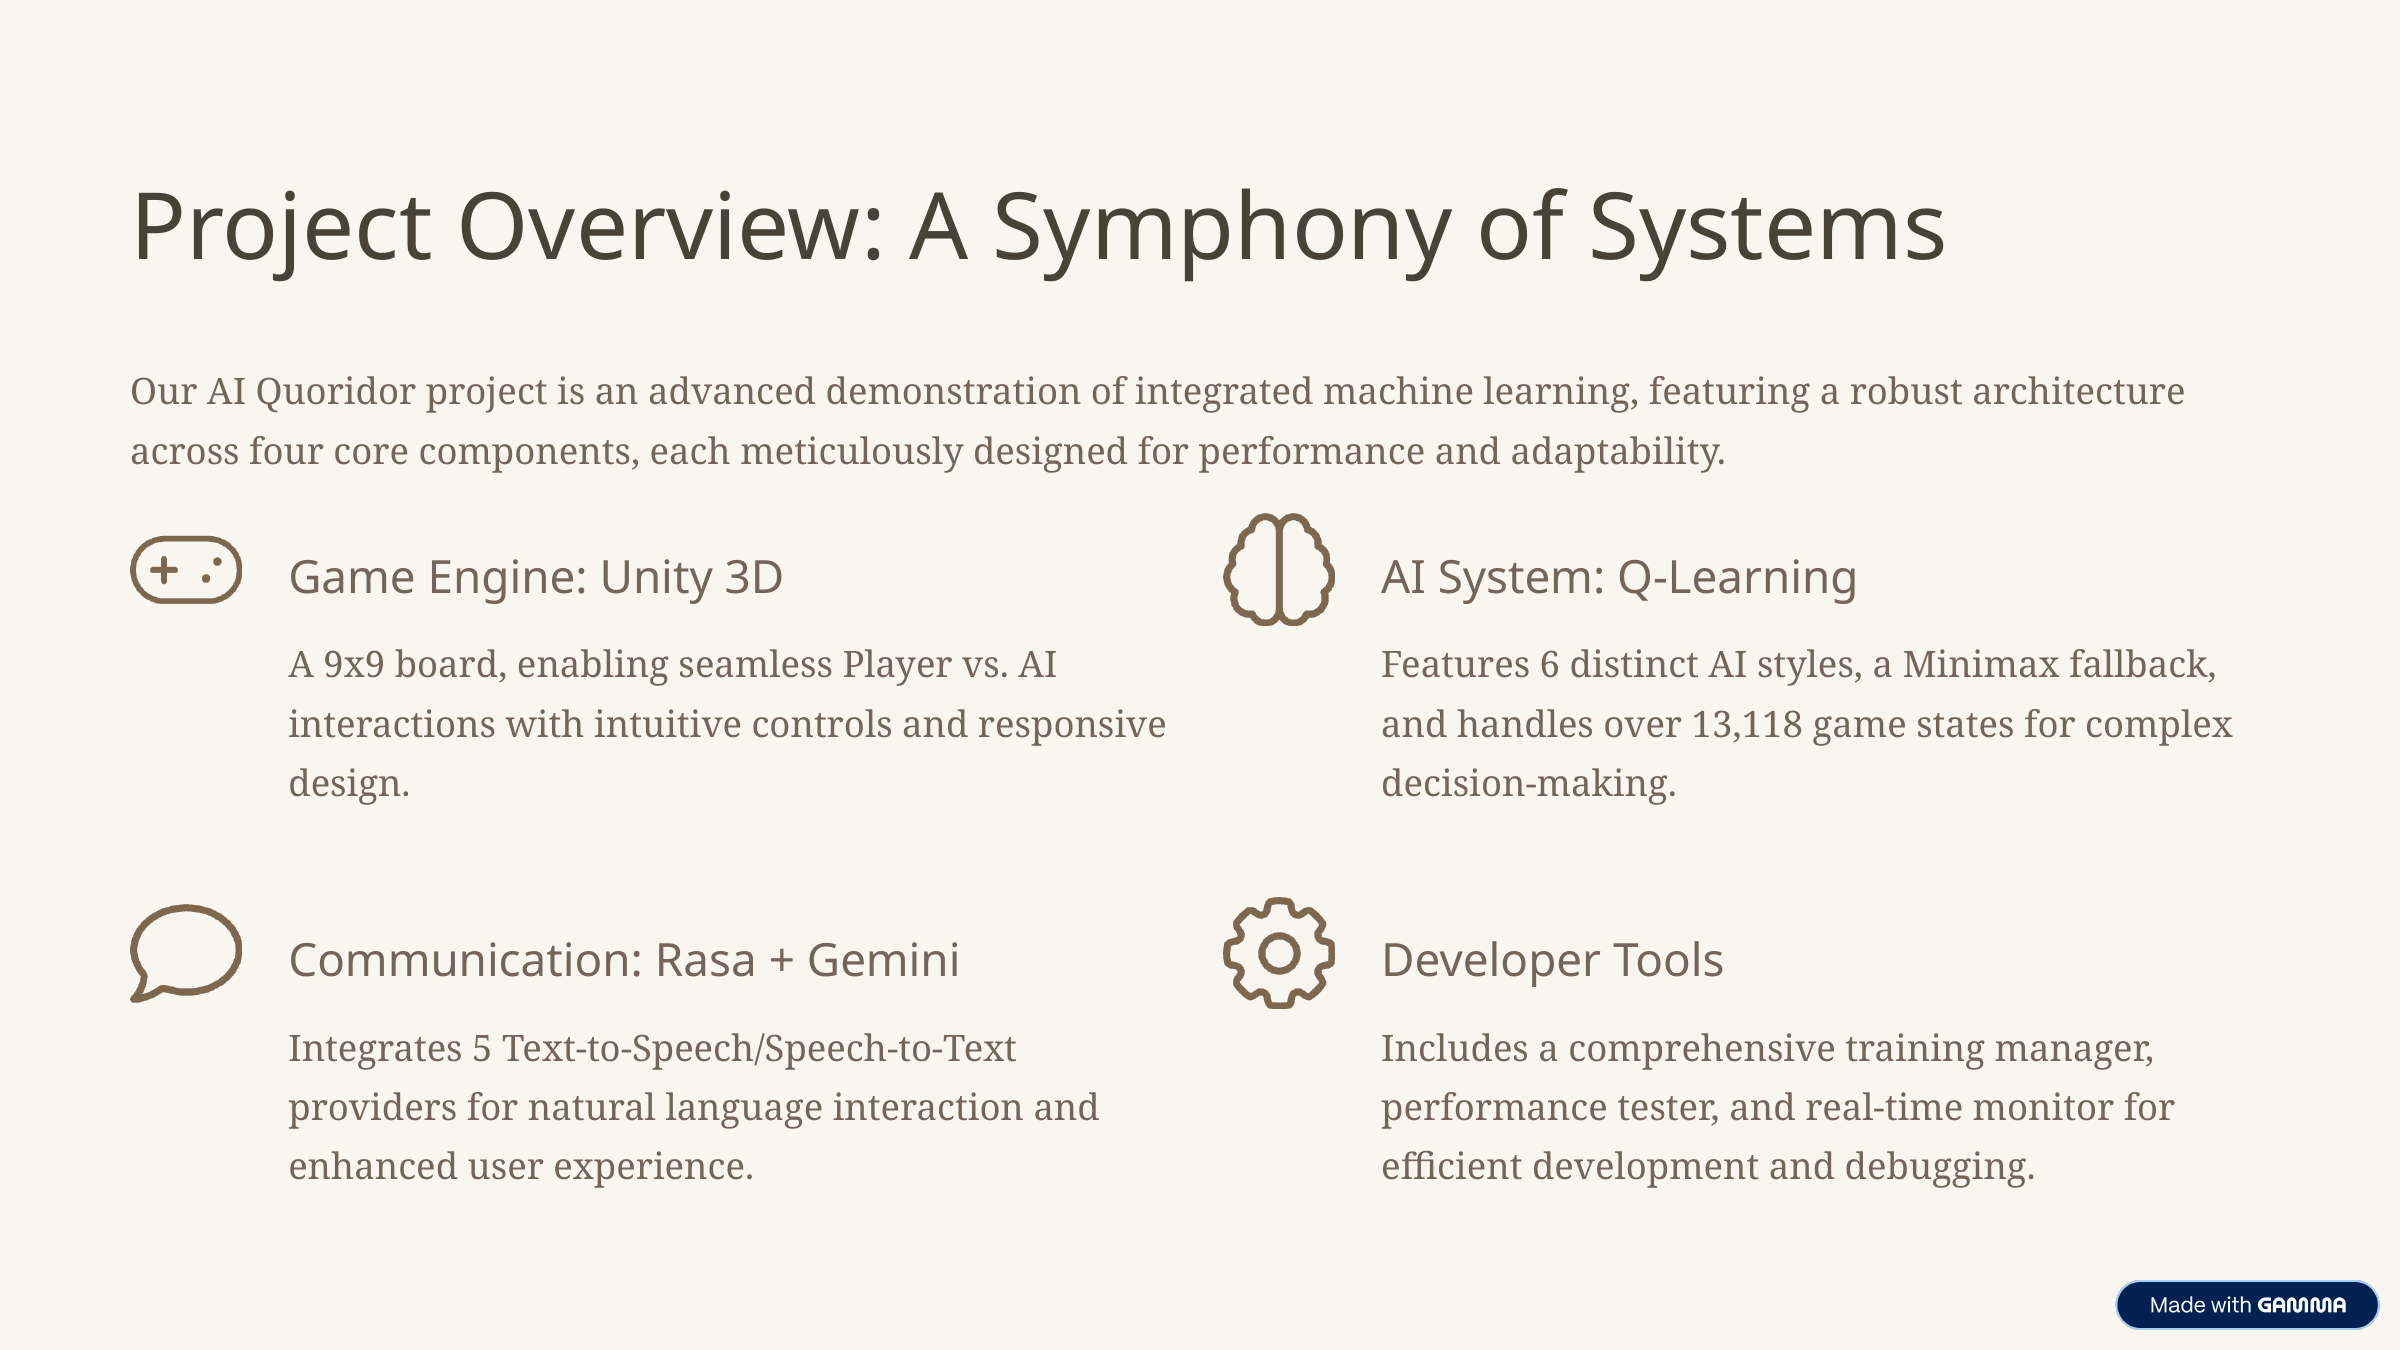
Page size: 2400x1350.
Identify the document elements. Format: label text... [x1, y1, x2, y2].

picture [1223, 513, 1335, 626]
text_box Includes a comprehensive training manager, performance tester, and real-time monitor for efficient development and debugging. [1381, 1009, 2270, 1188]
text_box Features 6 distinct AI styles, a Minimax fallback, and handles over 13,118 game states for complex decision-making. [1381, 625, 2270, 805]
text_box AI System: Q-Learning [1381, 545, 1903, 604]
text_box Communication: Rasa + Gemini [288, 928, 1021, 987]
text_box Our AI Quoridor project is an advanced demonstration of integrated machine learning, featuring a robust architecture across four core components, each meticulously designed for performance and adaptability. [130, 352, 2270, 472]
text_box A 9x9 board, enabling seamless Player vs. AI interactions with intuitive controls and responsive design. [288, 625, 1177, 805]
text_box Integrates 5 Text-to-Speech/Speech-to-Text providers for natural language interaction and enhanced user experience. [288, 1009, 1177, 1188]
picture [1223, 897, 1335, 1009]
picture [130, 513, 242, 626]
text_box Project Overview: A Symphony of Systems [130, 162, 2059, 279]
text_box Developer Tools [1381, 928, 1847, 987]
picture [2106, 1271, 2389, 1339]
picture [130, 897, 242, 1009]
text_box Game Engine: Unity 3D [288, 545, 826, 604]
